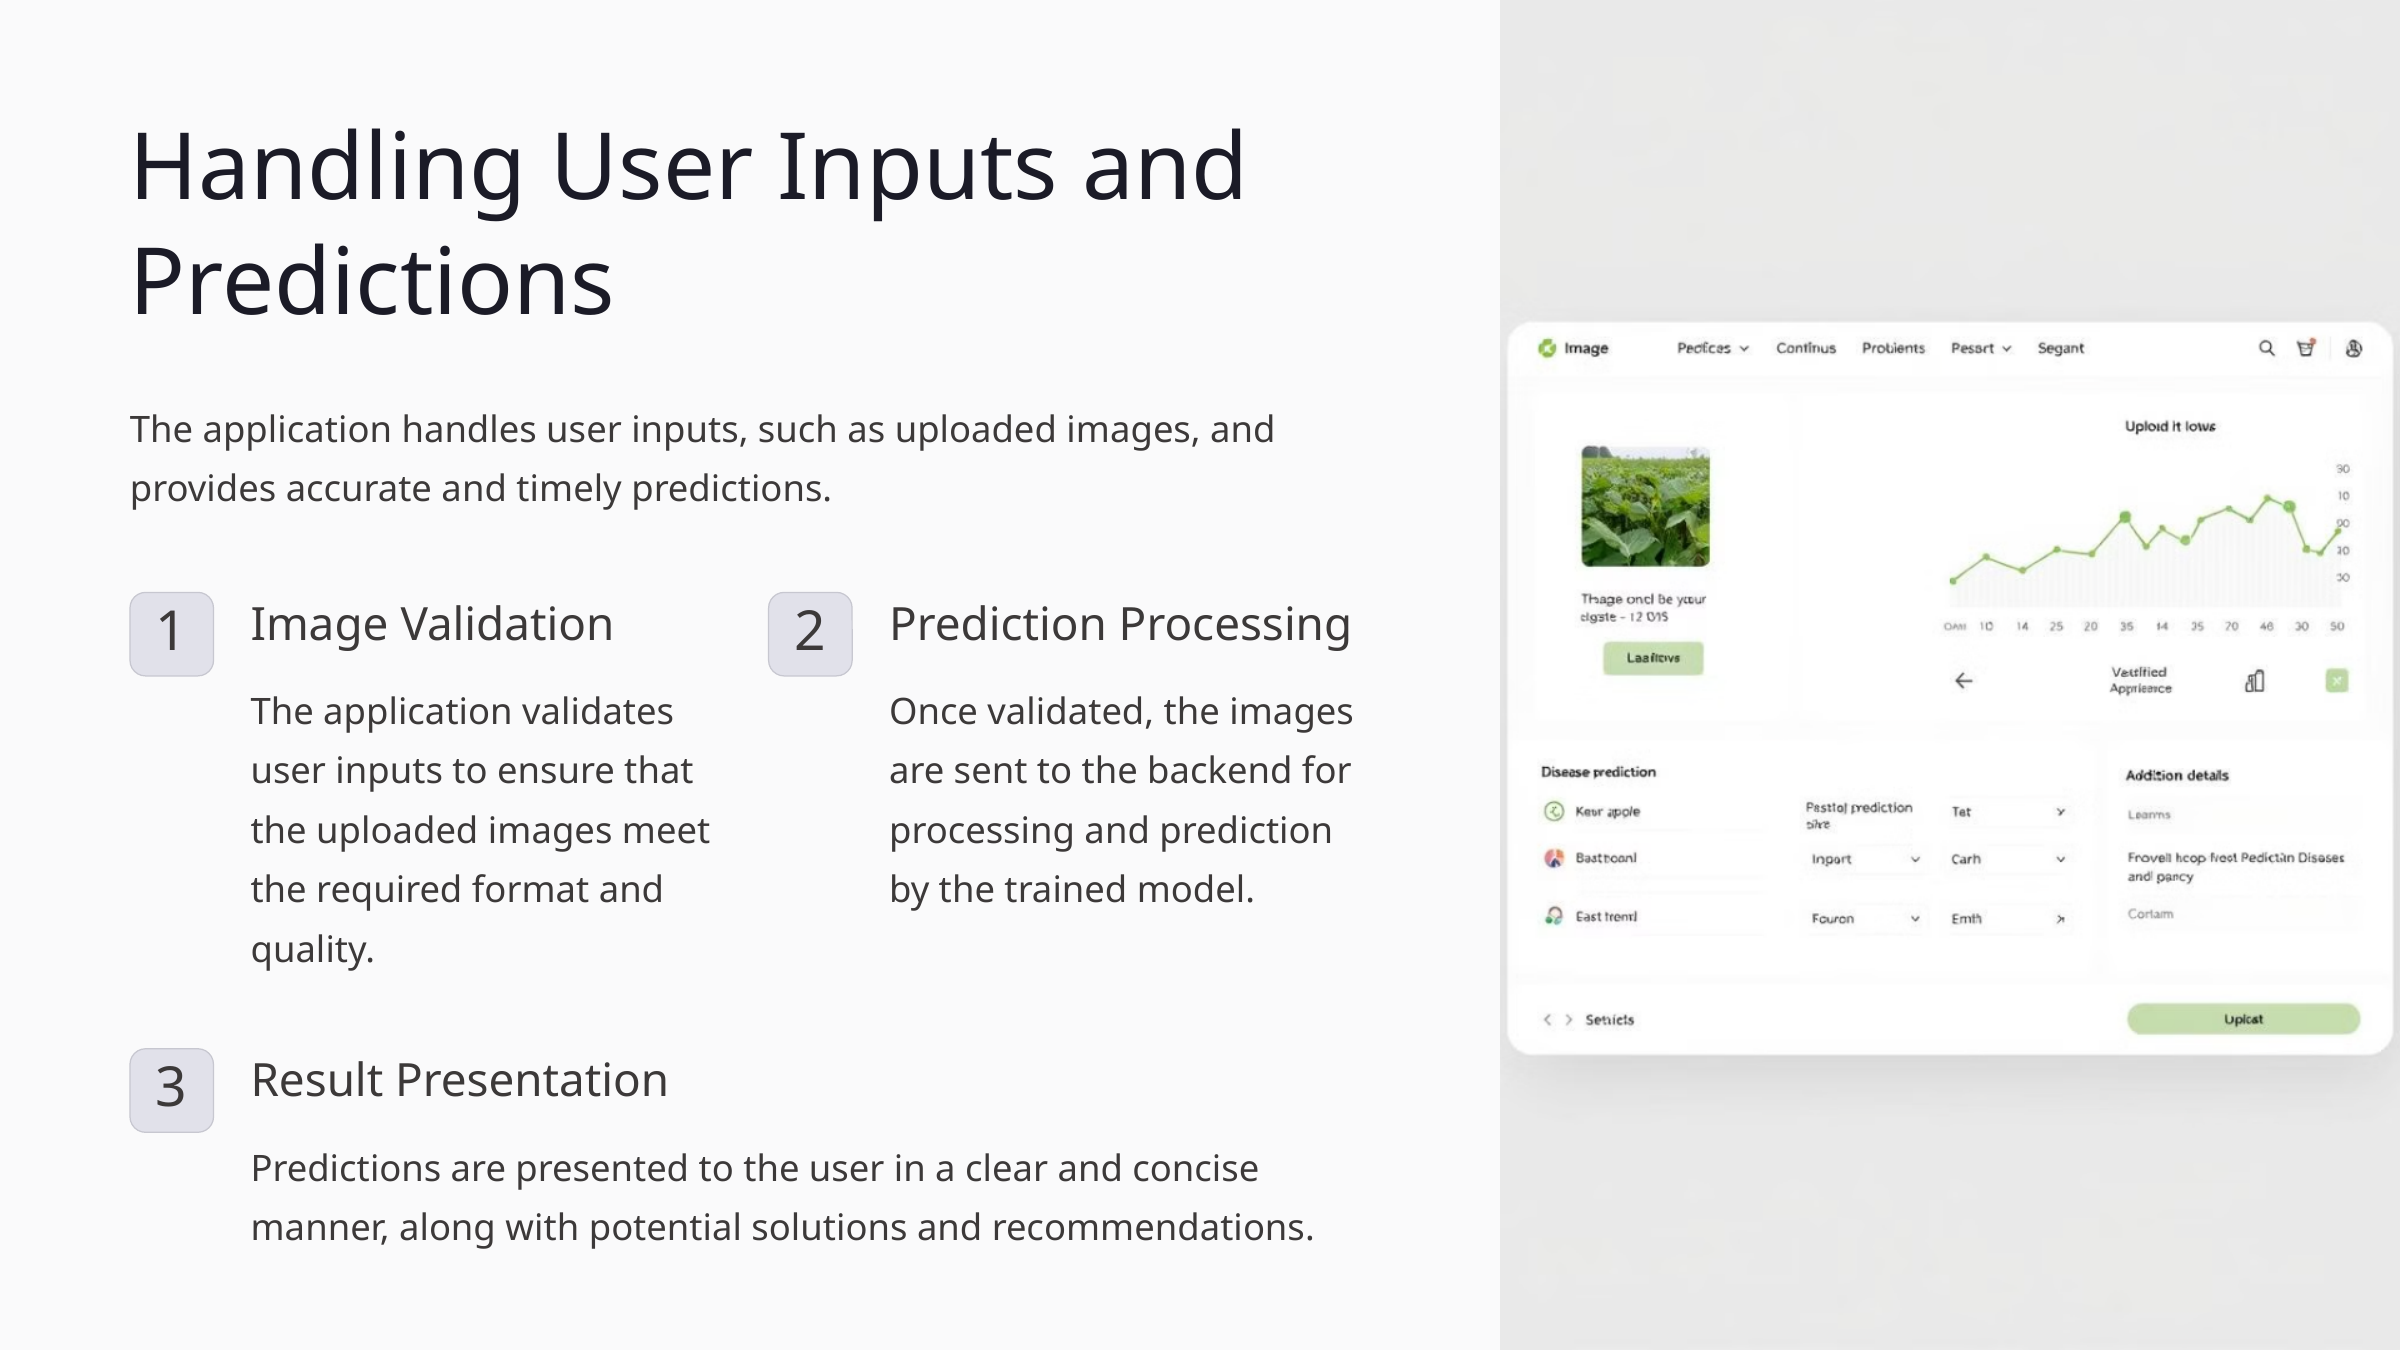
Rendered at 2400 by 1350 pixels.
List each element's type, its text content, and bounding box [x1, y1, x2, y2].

text_box Prediction Processing [889, 592, 1354, 651]
picture [1499, 0, 2400, 1350]
text_box [768, 592, 853, 676]
text_box Handling User Inputs and Predictions [129, 102, 1370, 335]
text_box [129, 592, 214, 676]
text_box Once validated, the images are sent to the backend for processing and prediction by the trained model. [889, 672, 1370, 911]
text_box 2 [795, 606, 825, 662]
text_box Result Presentation [250, 1048, 715, 1107]
text_box Image Validation [250, 592, 715, 651]
text_box The application handles user inputs, such as uploaded images, and provides accurate and timely predictions. [129, 389, 1370, 509]
text_box Predictions are presented to the user in a clear and concise manner, along with potential solutions and recommendations. [250, 1129, 1370, 1248]
text_box [129, 1048, 214, 1133]
text_box The application validates user inputs to ensure that the uploaded images meet the required format and quality. [250, 672, 732, 970]
text_box 3 [156, 1062, 187, 1119]
text_box 1 [159, 606, 184, 662]
